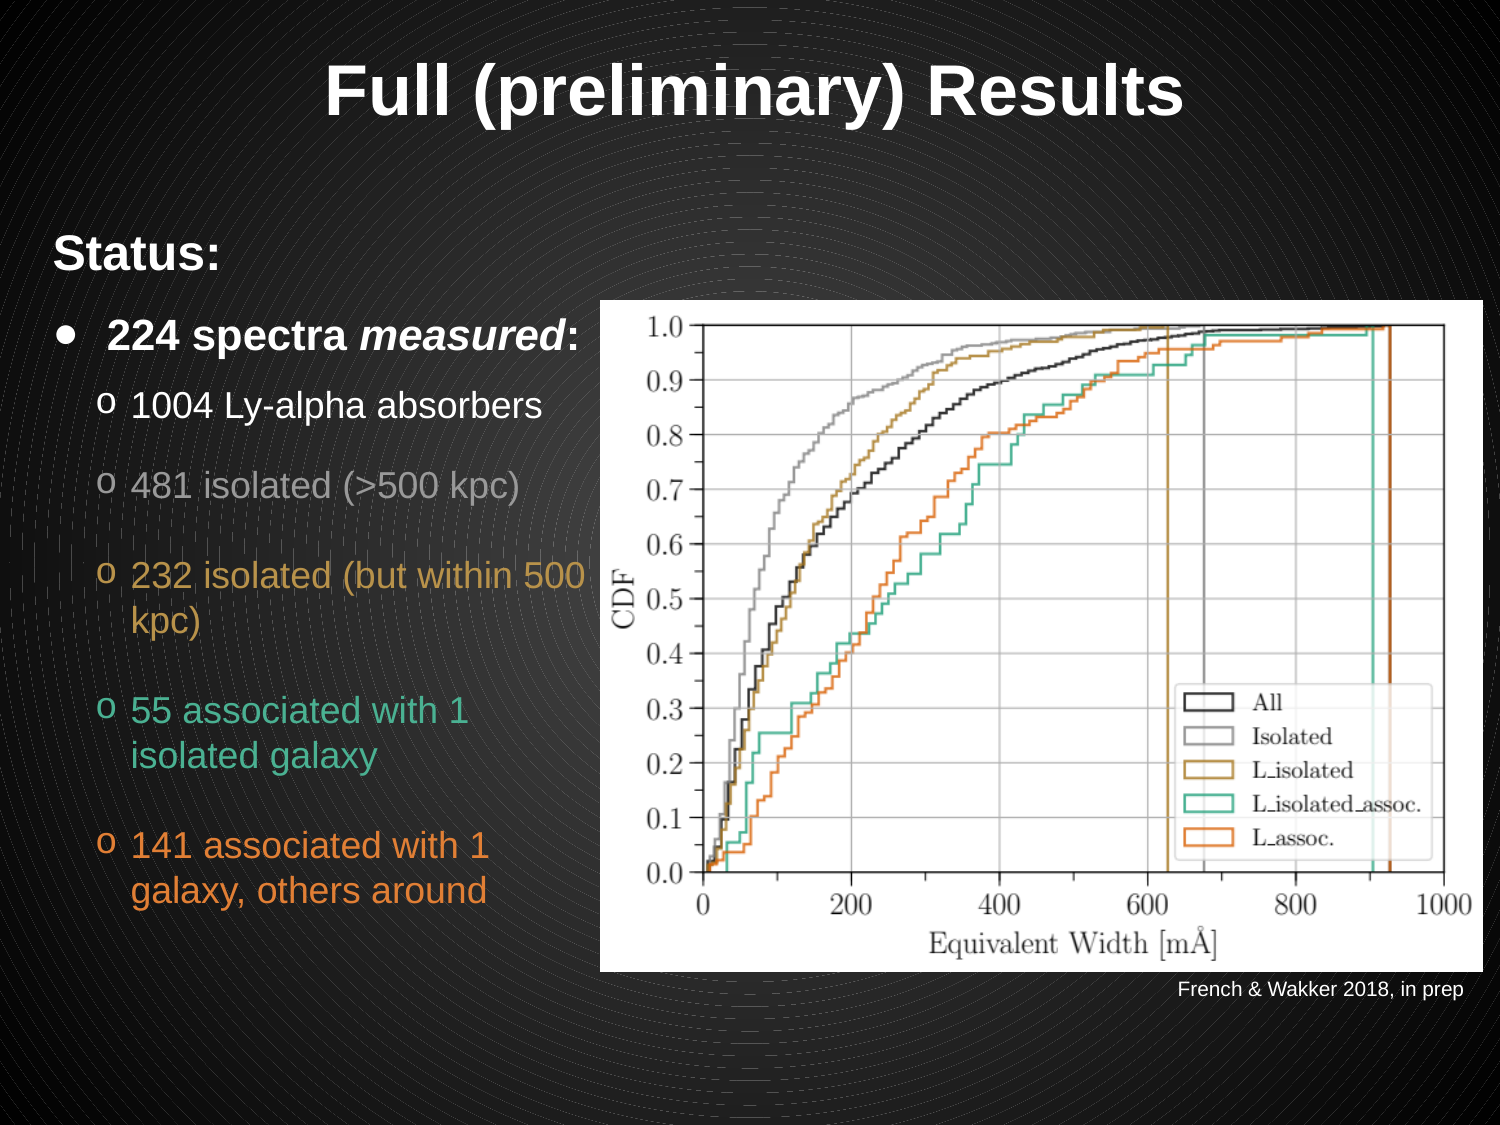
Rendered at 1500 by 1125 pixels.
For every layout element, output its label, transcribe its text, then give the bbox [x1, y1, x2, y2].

text_box Full (preliminary) Results [309, 36, 1202, 138]
text_box 481 isolated (>500 kpc) 232 isolated (but within 500 kpc) 55 associated with 1 isolated galaxy 141 associated with 1 galaxy, others around [41, 404, 594, 930]
list Status: 224 spectra measured: 1004 Ly-alpha absorbers [37, 174, 615, 800]
text_box French & Wakker 2018, in prep [1162, 980, 1479, 1008]
picture [599, 299, 1484, 972]
